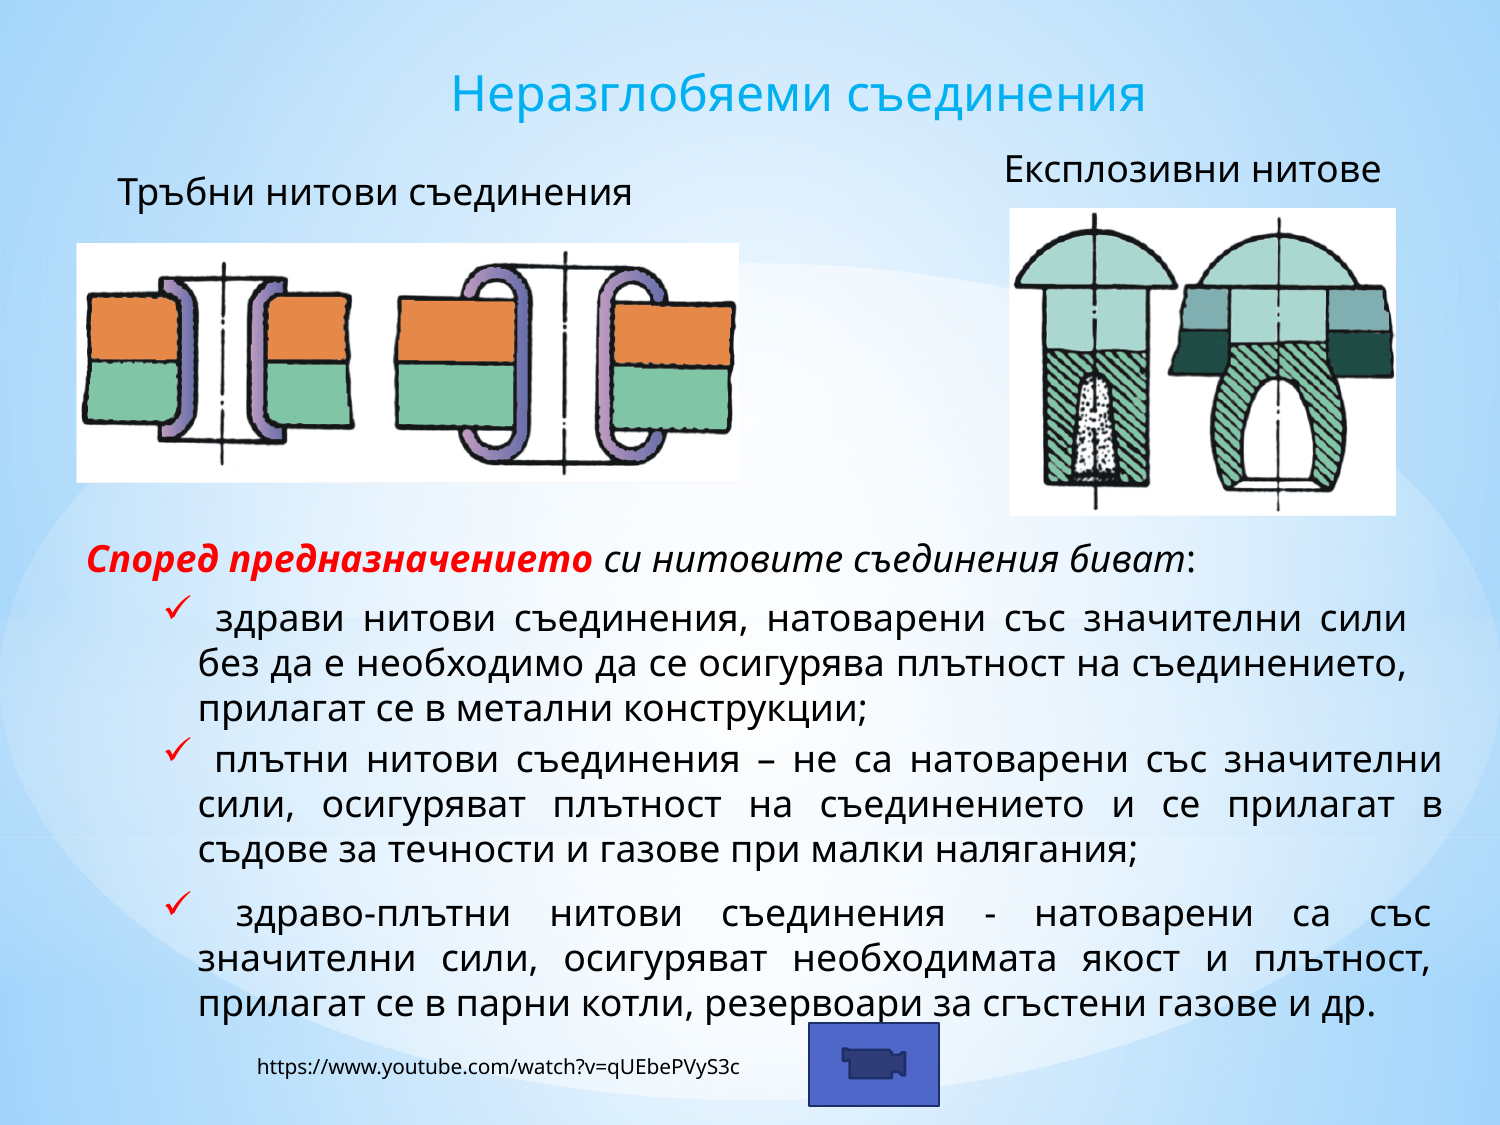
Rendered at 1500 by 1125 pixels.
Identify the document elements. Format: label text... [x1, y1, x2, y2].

text_box здрави нитови съединения, натоварени със значителни сили без да е необходимо да се осигурява плътност на съединението, прилагат се в метални конструкции; [147, 586, 1424, 727]
text_box Според предназначението си нитовите съединения биват: [0, 527, 1459, 588]
picture [76, 243, 739, 484]
text_box Експлозивни нитове [988, 137, 1407, 197]
text_box Тръбни нитови съединения [102, 160, 659, 221]
text_box здраво-плътни нитови съединения - натоварени са със значителни сили, осигуряват необходимата якост и плътност, прилагат се в парни котли, резервоари за сгъстени газове и др. [147, 881, 1447, 1032]
text_box https://www.youtube.com/watch?v=qUEbePVyS3c [242, 1046, 783, 1087]
picture [1009, 207, 1396, 516]
text_box [808, 1022, 940, 1107]
list Неразглобяеми съединения [117, 53, 1463, 149]
text_box плътни нитови съединения – не са натоварени със значителни сили, осигуряват плътност на съединението и се прилагат в съдове за течности и газове при малки налягания; [147, 727, 1459, 878]
